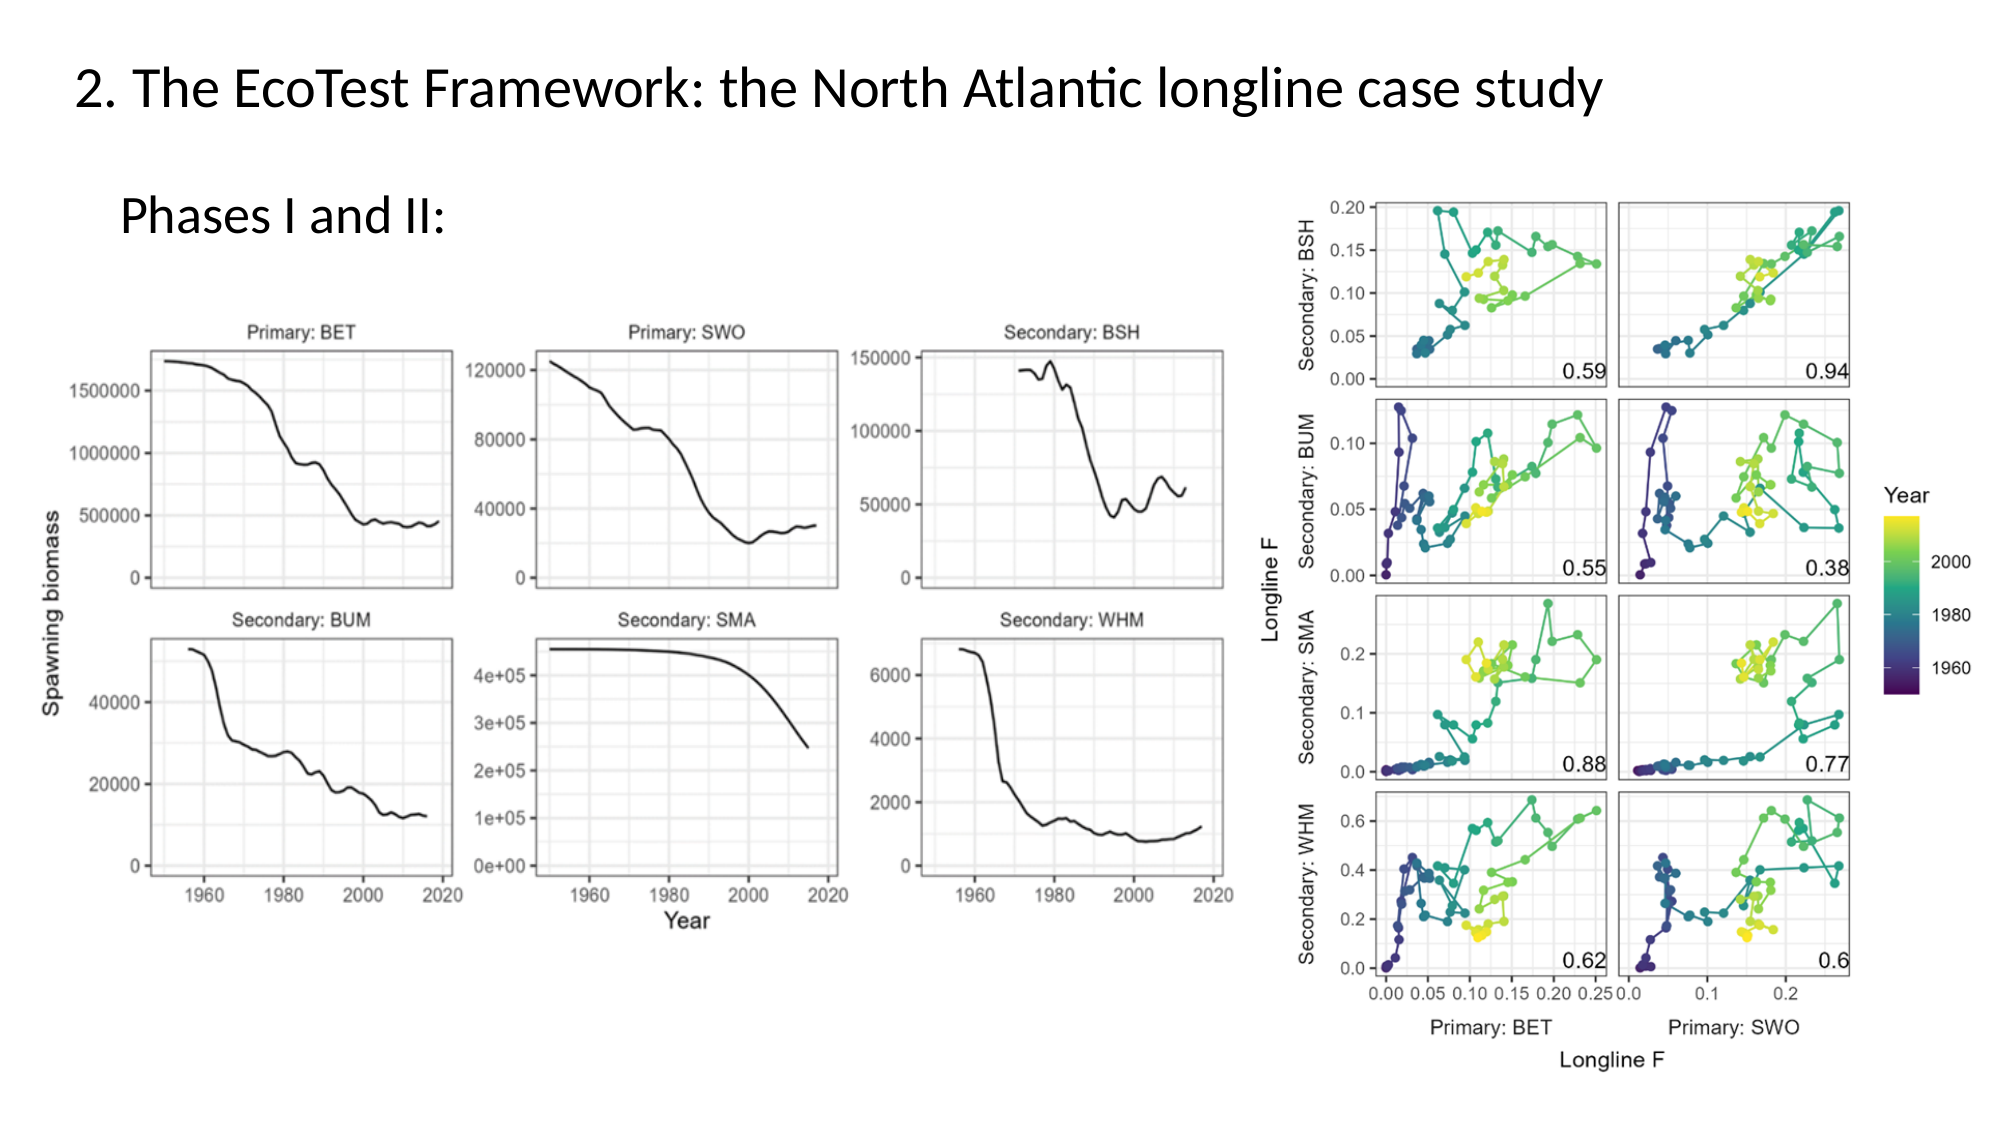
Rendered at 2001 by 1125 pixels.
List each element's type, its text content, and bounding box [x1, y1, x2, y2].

picture [31, 301, 1235, 946]
picture [1250, 191, 1994, 1083]
text_box 2. The EcoTest Framework: the North Atlantic longline case study [59, 41, 1742, 127]
text_box Phases I and II: [105, 171, 599, 252]
